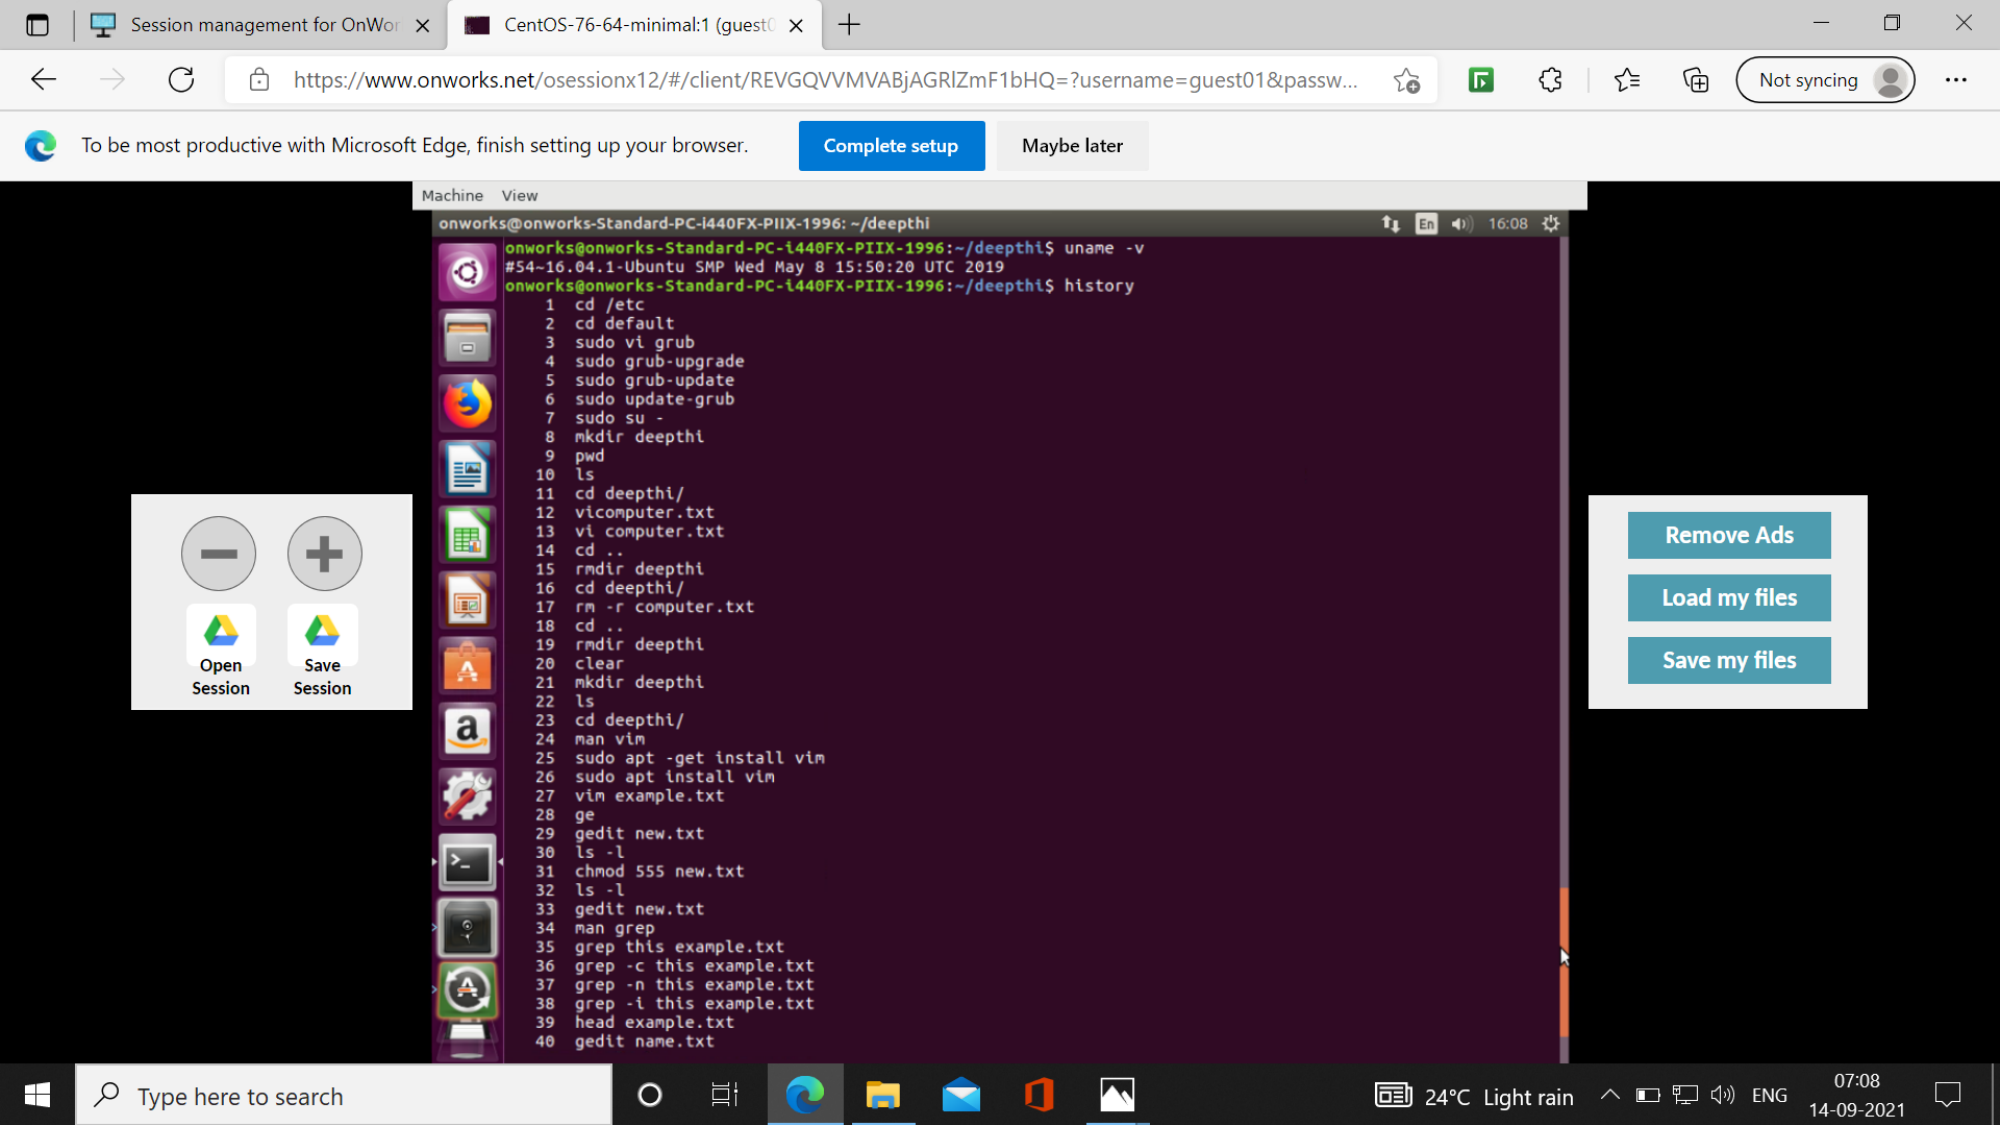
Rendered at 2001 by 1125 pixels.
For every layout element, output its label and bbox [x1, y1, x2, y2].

list [0, 0, 2000, 1125]
